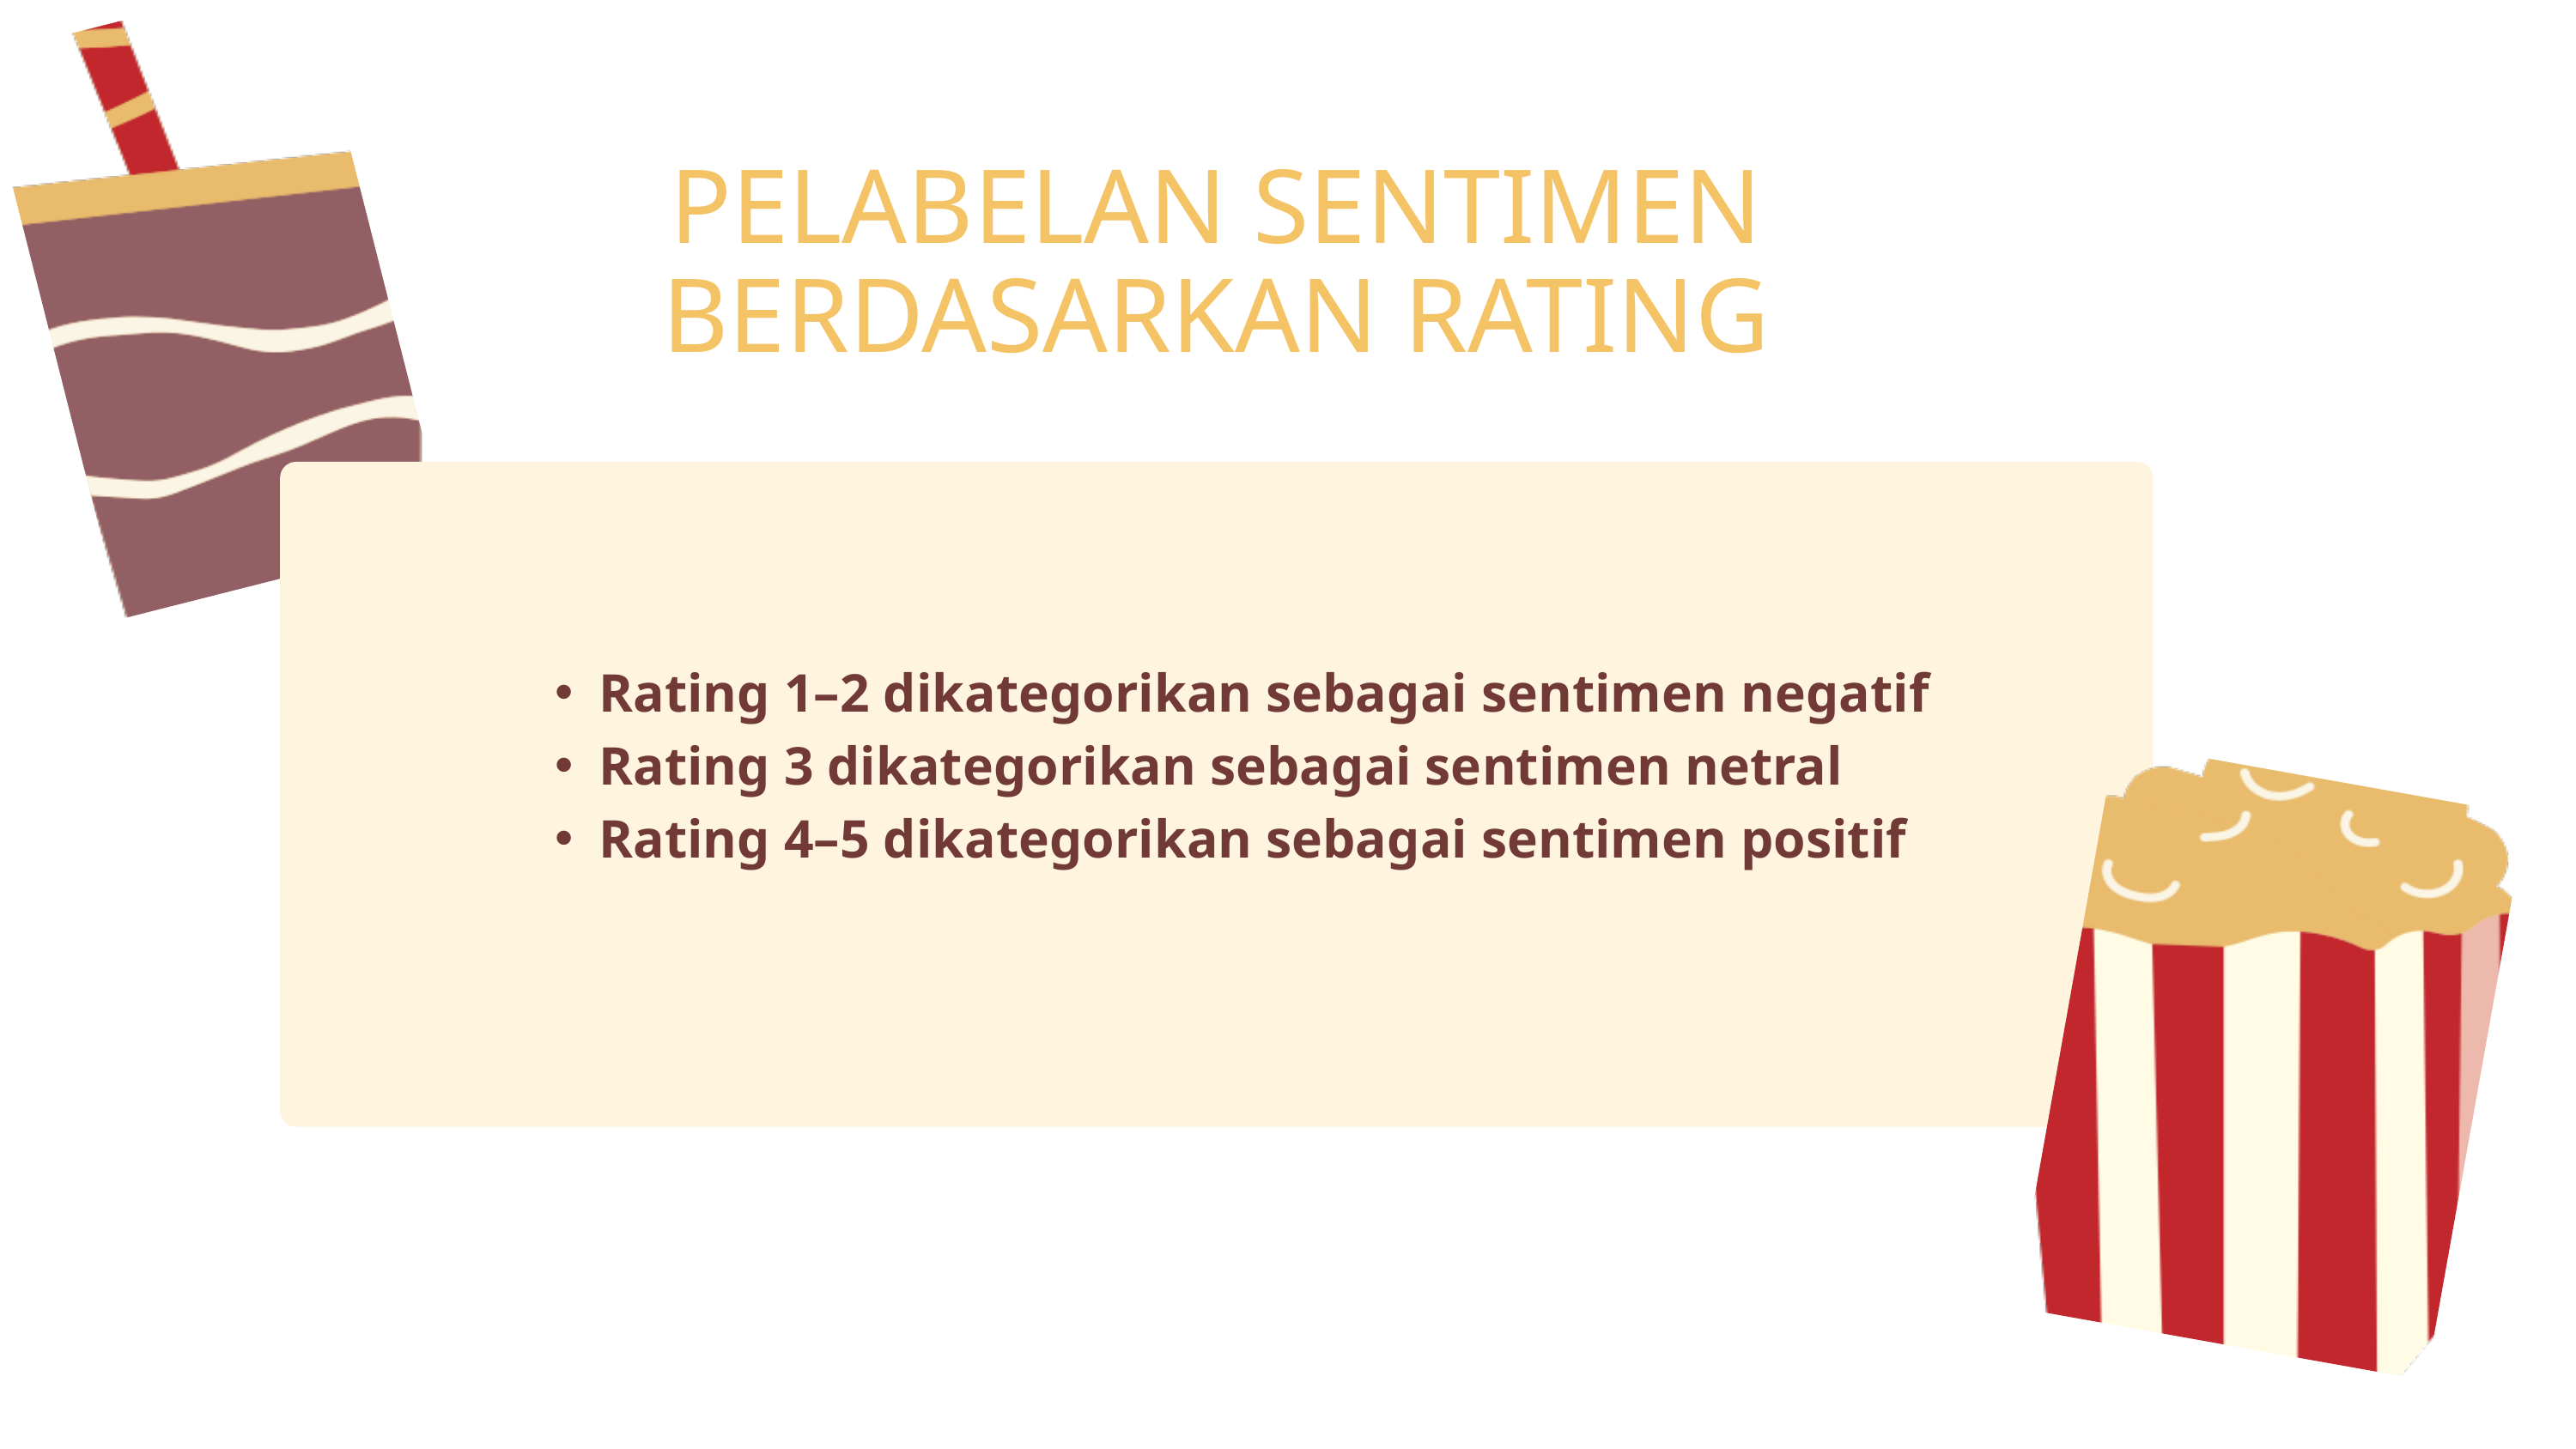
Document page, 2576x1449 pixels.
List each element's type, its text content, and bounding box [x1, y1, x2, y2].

text_box [0, 0, 429, 619]
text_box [279, 461, 2154, 1127]
text_box PELABELAN SENTIMEN BERDASARKAN RATING [544, 154, 1889, 373]
text_box [2014, 749, 2527, 1381]
